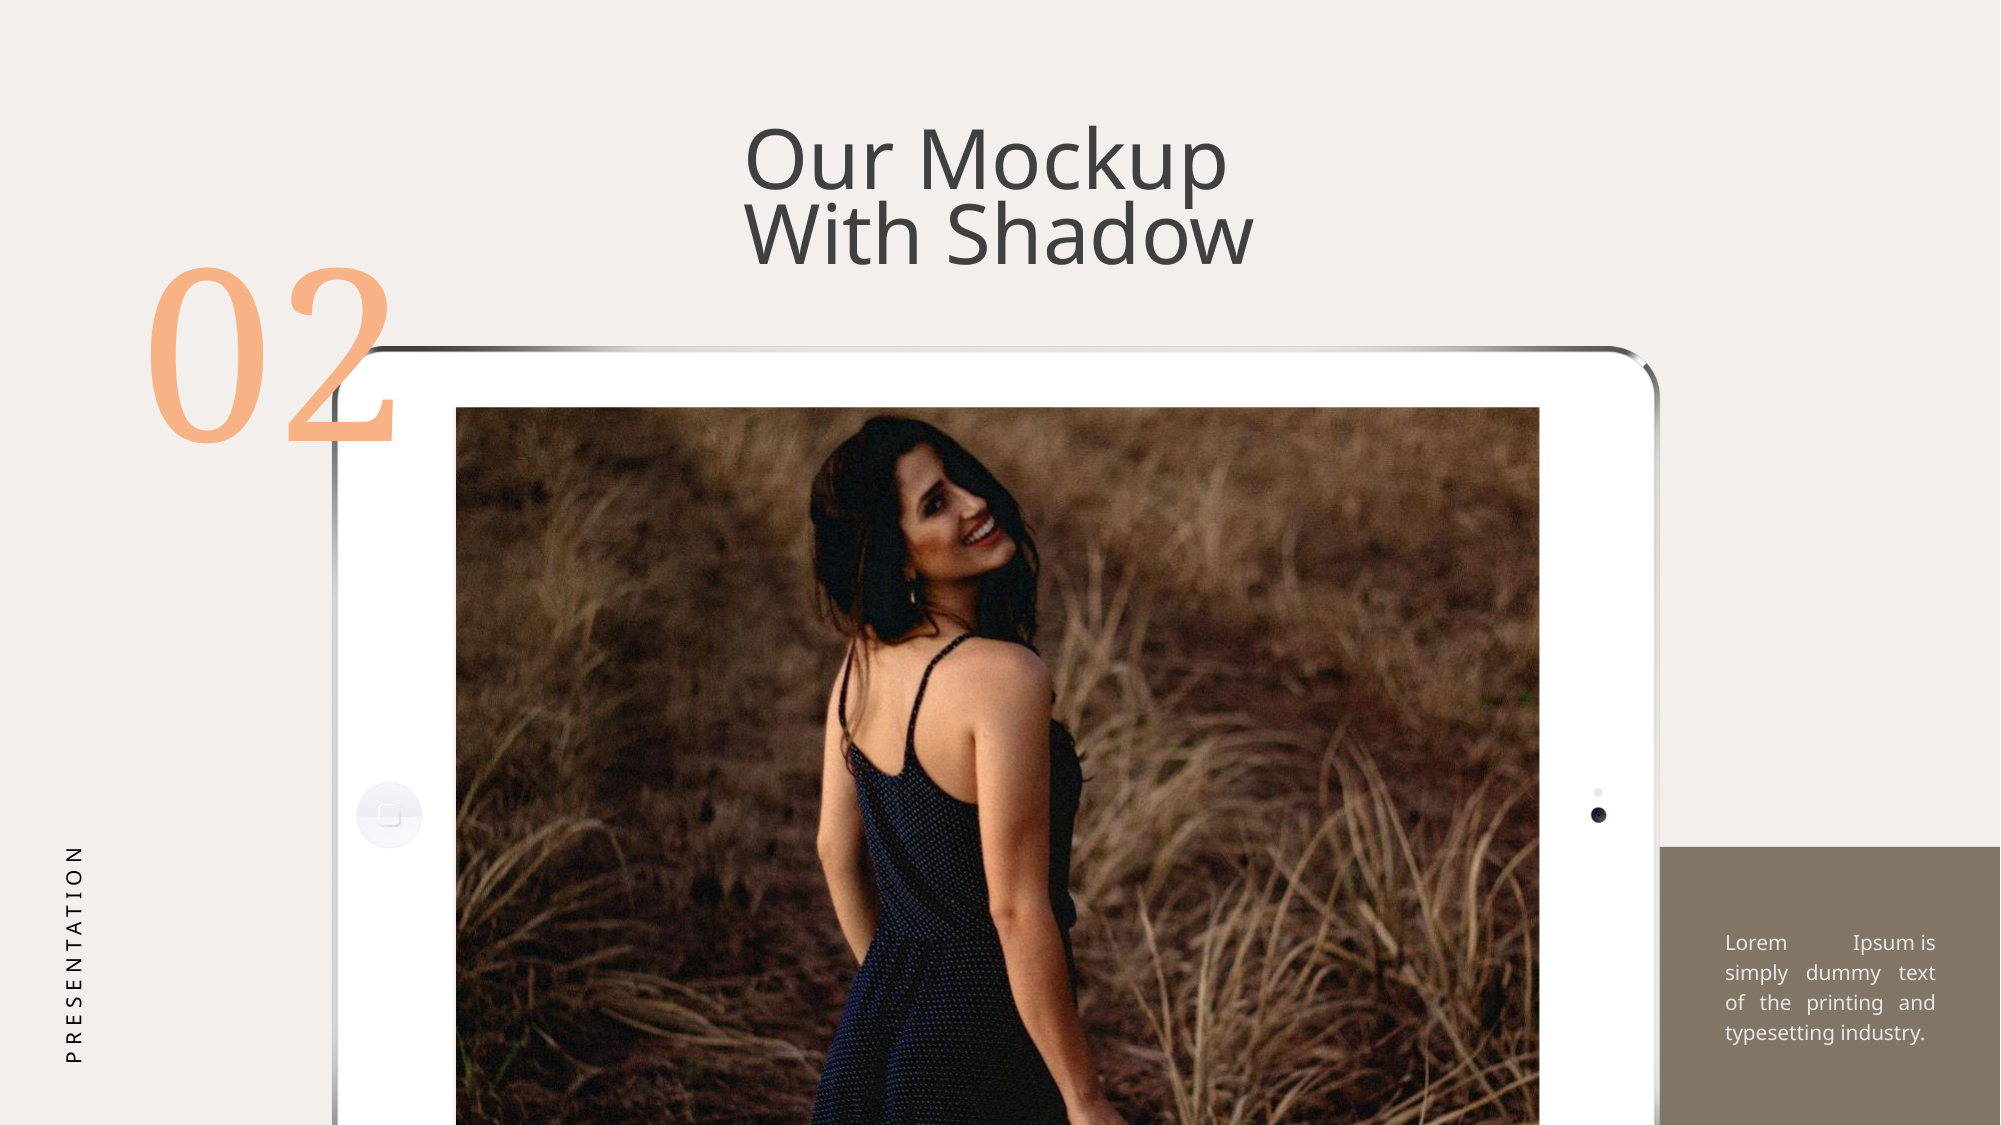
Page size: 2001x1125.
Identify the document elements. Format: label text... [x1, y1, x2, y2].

text_box Our Mockup With Shadow [729, 122, 1271, 288]
text_box PRESENTATION [52, 550, 93, 1080]
text_box Lorem Ipsum is simply dummy text of the printing and typesetting industry. [1726, 917, 1951, 1053]
text_box [1726, 846, 2000, 1125]
text_box 02 [125, 194, 424, 497]
picture [274, 346, 1726, 1125]
